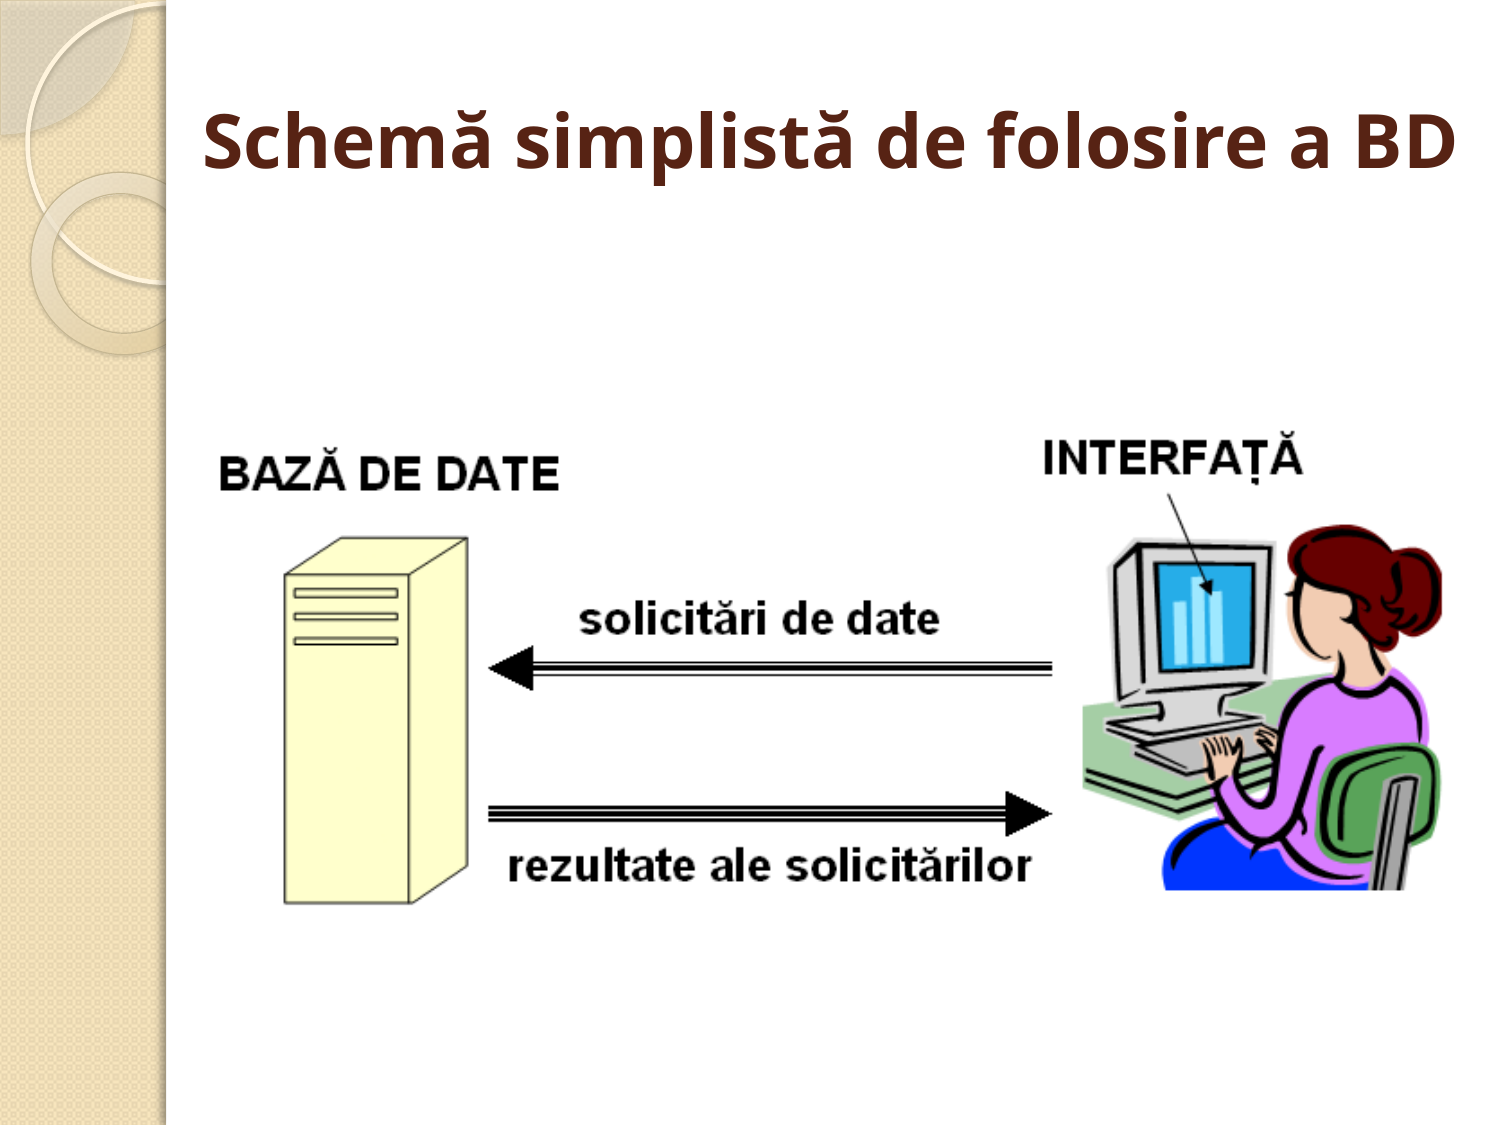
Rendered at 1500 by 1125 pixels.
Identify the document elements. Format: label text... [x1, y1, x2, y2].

picture [187, 399, 1453, 926]
title Schemă simplistă de folosire a BD [162, 45, 1500, 233]
